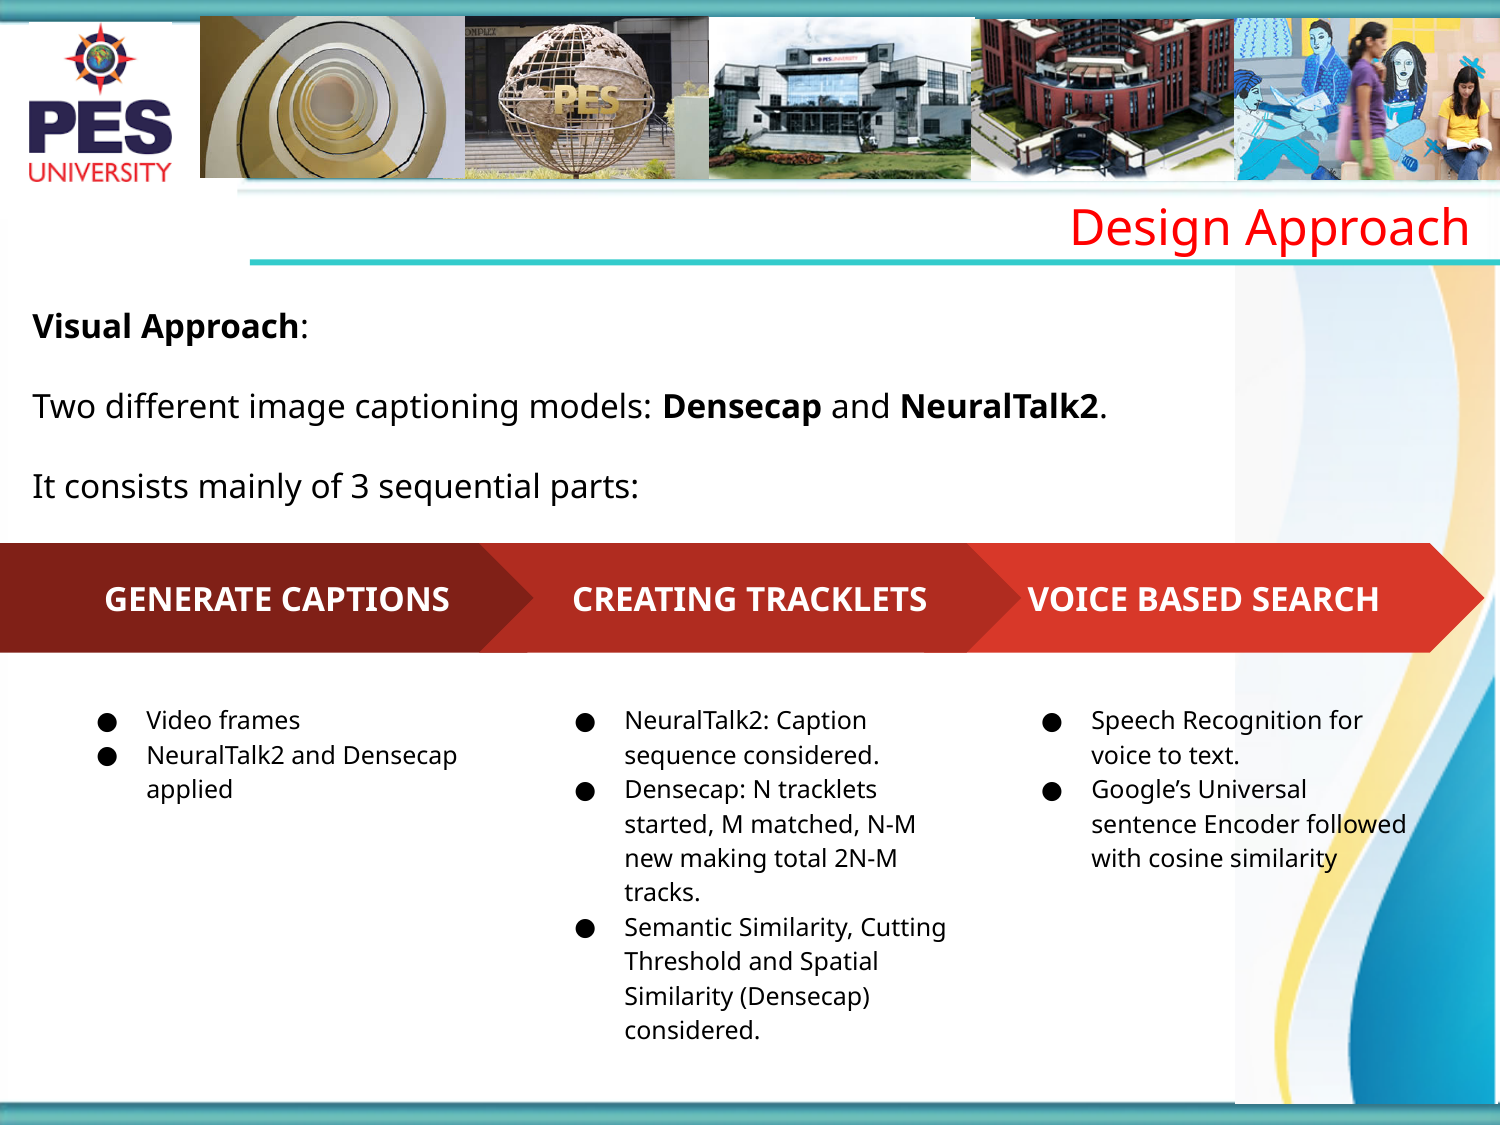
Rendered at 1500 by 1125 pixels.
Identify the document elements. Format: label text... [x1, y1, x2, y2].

text_box Visual Approach: Two different image captioning models: Densecap and NeuralTalk2. It consists mainly of 3 sequential parts: [17, 298, 1323, 502]
picture [0, 0, 1500, 1125]
text_box Design Approach [437, 187, 1500, 263]
text_box [249, 259, 1500, 266]
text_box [0, 542, 477, 1115]
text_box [478, 542, 1022, 1115]
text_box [1022, 542, 1485, 1115]
